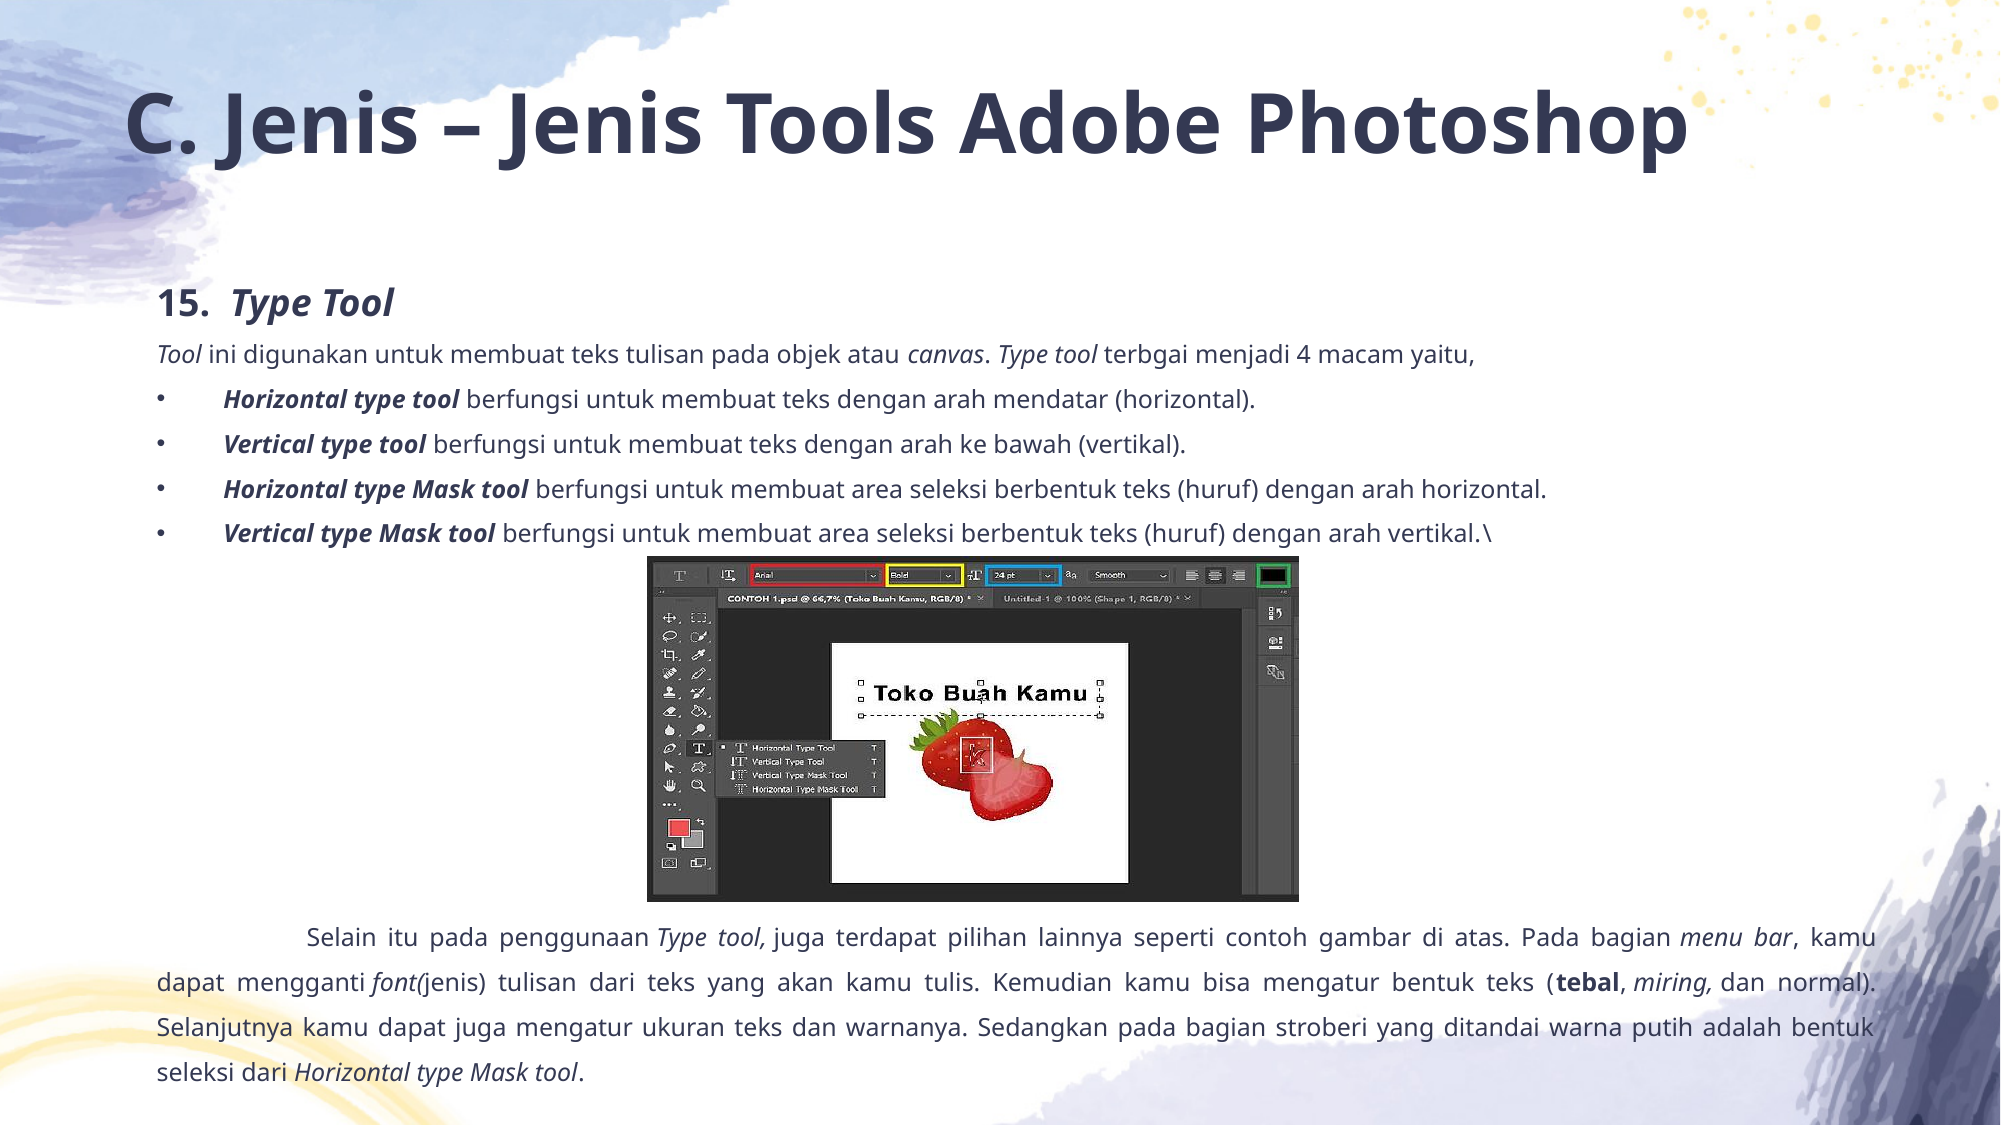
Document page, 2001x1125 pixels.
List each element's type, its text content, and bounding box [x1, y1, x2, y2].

picture [0, 0, 2001, 1125]
title C. Jenis – Jenis Tools Adobe Photoshop [108, 77, 1892, 164]
list 15. Type Tool Tool ini digunakan untuk membuat teks tulisan pada objek atau canvas. Type tool terbgai menjadi 4 macam yaitu, Horizontal type tool berfungsi untuk membuat teks dengan arah mendatar (horizontal). Vertical type tool berfungsi untuk membuat teks dengan arah ke bawah (vertikal). Horizontal type Mask tool berfungsi untuk membuat area seleksi berbentuk teks (huruf) dengan arah horizontal. Vertical type Mask tool berfungsi untuk membuat area seleksi berbentuk teks (huruf) dengan arah vertikal.\ Selain itu pada penggunaan Type tool, juga terdapat pilihan lainnya seperti contoh gambar di atas. Pada bagian menu bar, kamu dapat mengganti font(jenis) tulisan dari teks yang akan kamu tulis. Kemudian kamu bisa mengatur bentuk teks (tebal, miring, dan normal). Selanjutnya kamu dapat juga mengatur ukuran teks dan warnanya. Sedangkan pada bagian stroberi yang ditandai warna putih adalah bentuk seleksi dari Horizontal type Mask tool. [108, 241, 1892, 1096]
